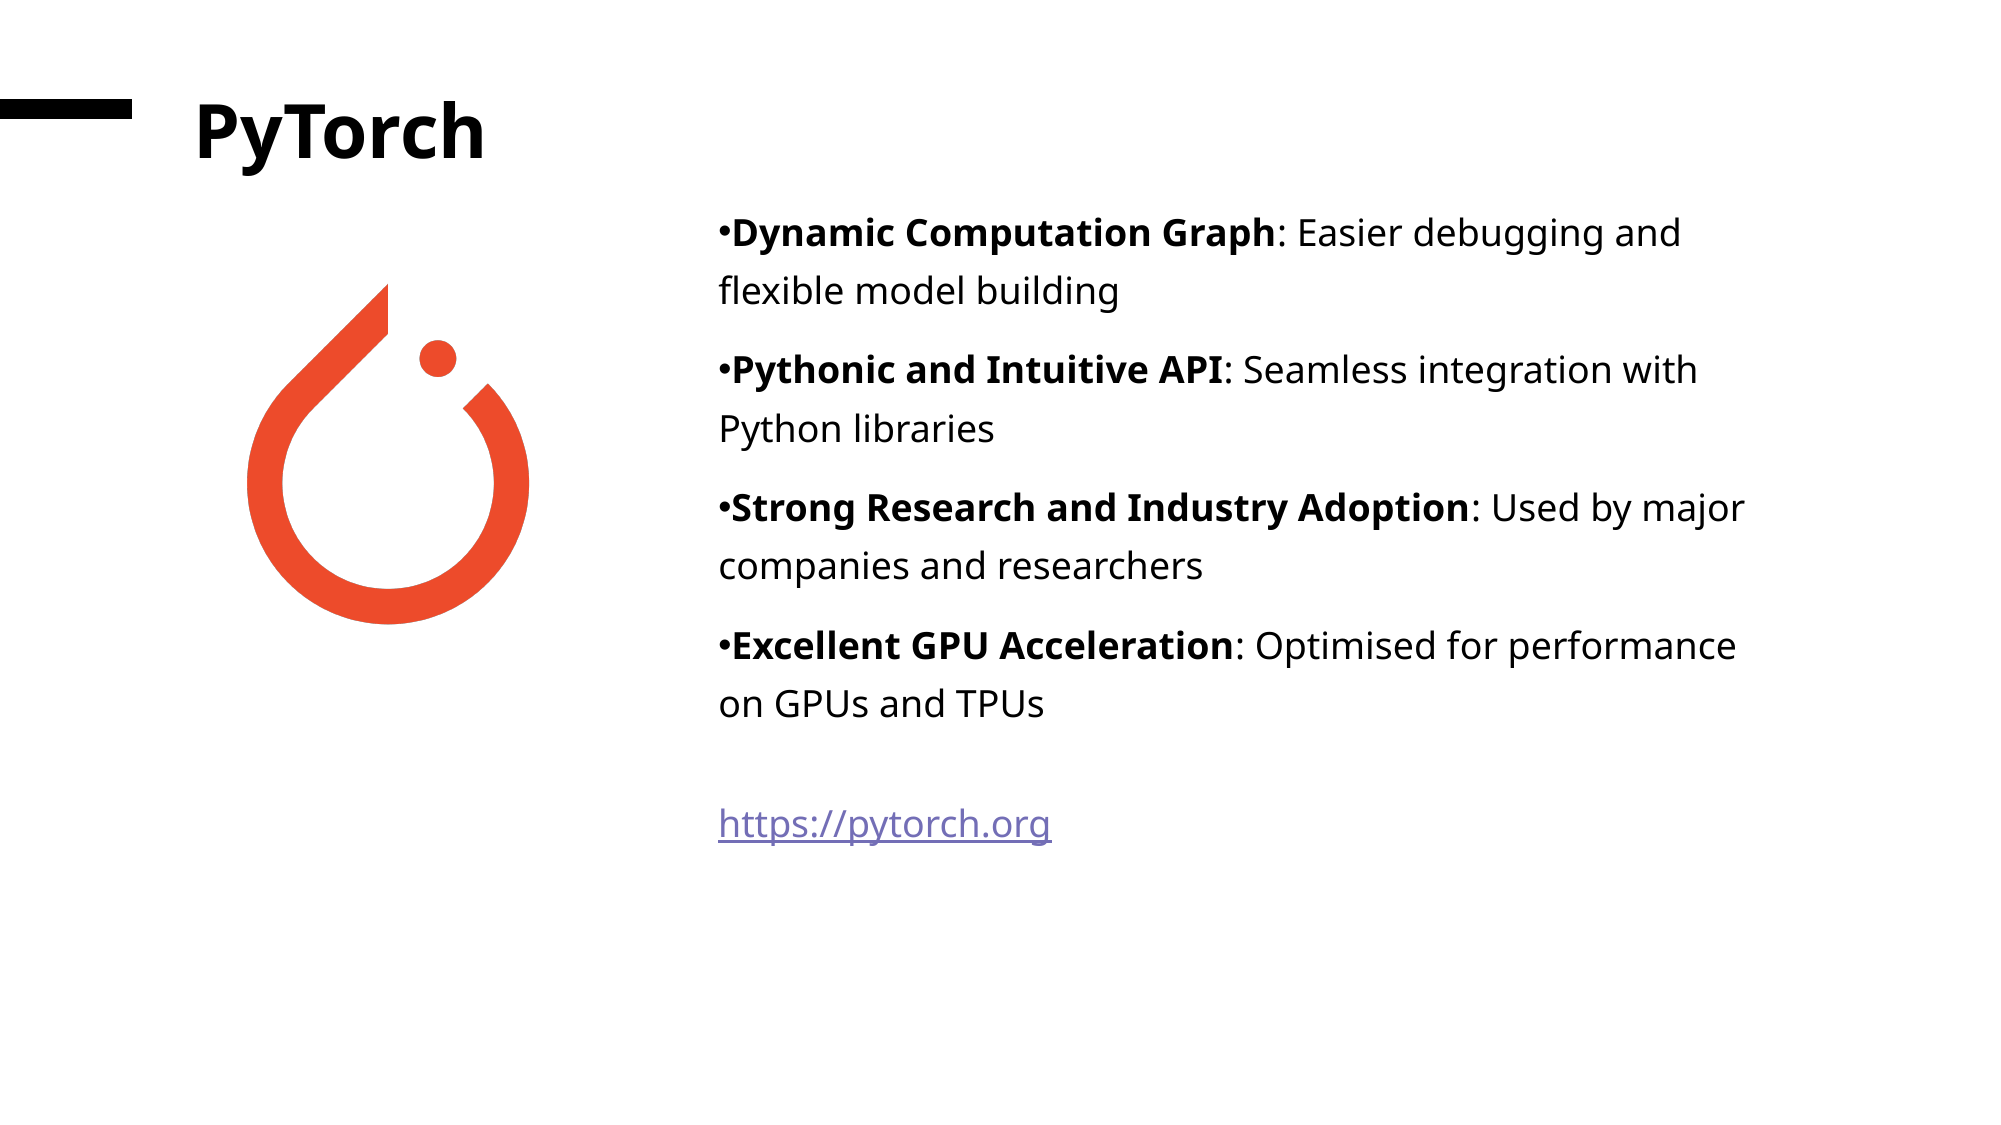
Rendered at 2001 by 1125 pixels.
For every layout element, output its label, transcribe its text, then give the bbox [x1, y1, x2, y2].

title PyTorch [178, 90, 752, 188]
text_box https://pytorch.org [703, 792, 1070, 859]
list Dynamic Computation Graph: Easier debugging and flexible model building Pythonic and Intuitive API: Seamless integration with Python libraries Strong Research and Industry Adoption: Used by major companies and researchers Excellent GPU Acceleration: Optimised for performance on GPUs and TPUs [703, 187, 1807, 1125]
picture [147, 213, 629, 695]
